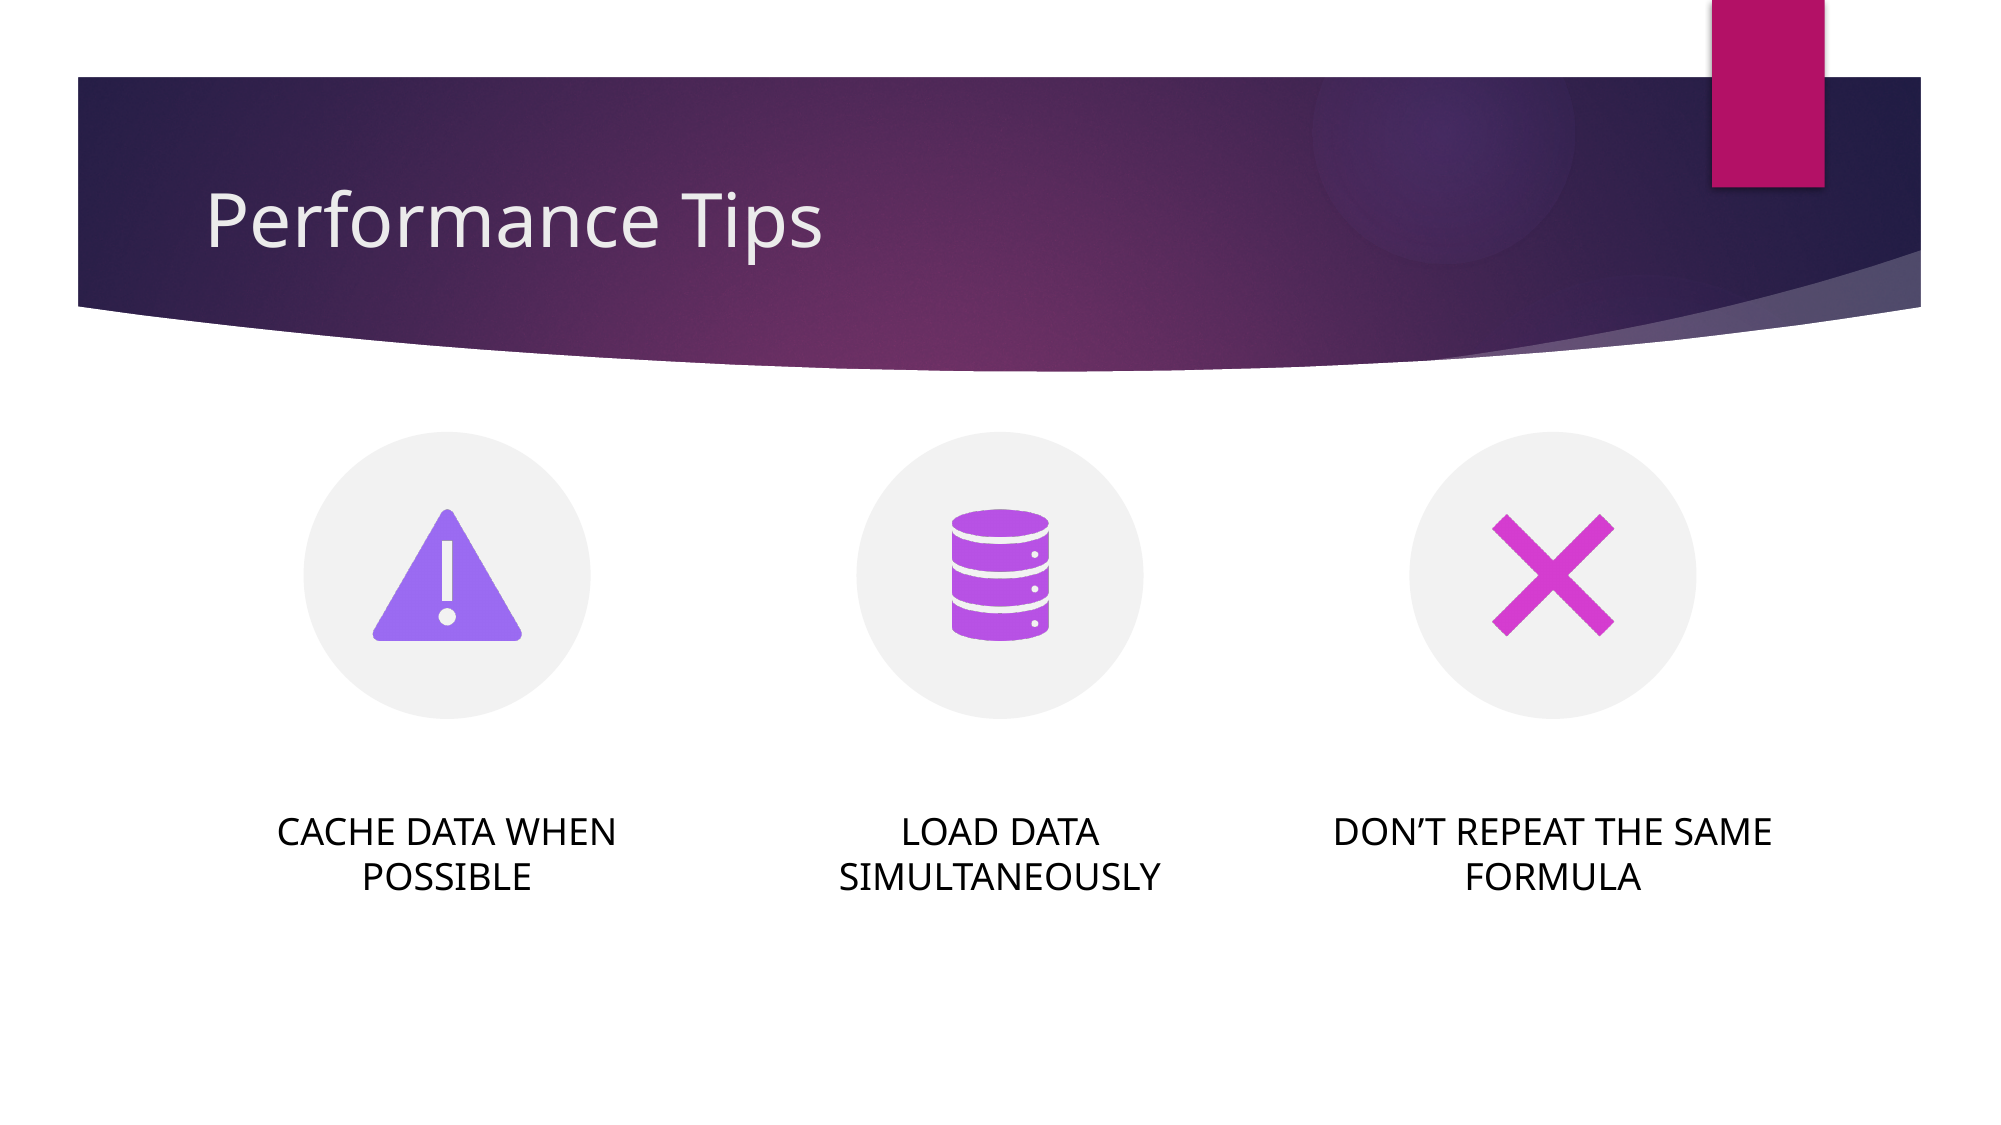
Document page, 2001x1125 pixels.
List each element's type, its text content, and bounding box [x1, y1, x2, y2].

title Performance Tips [189, 159, 1627, 276]
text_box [198, 290, 1802, 1068]
